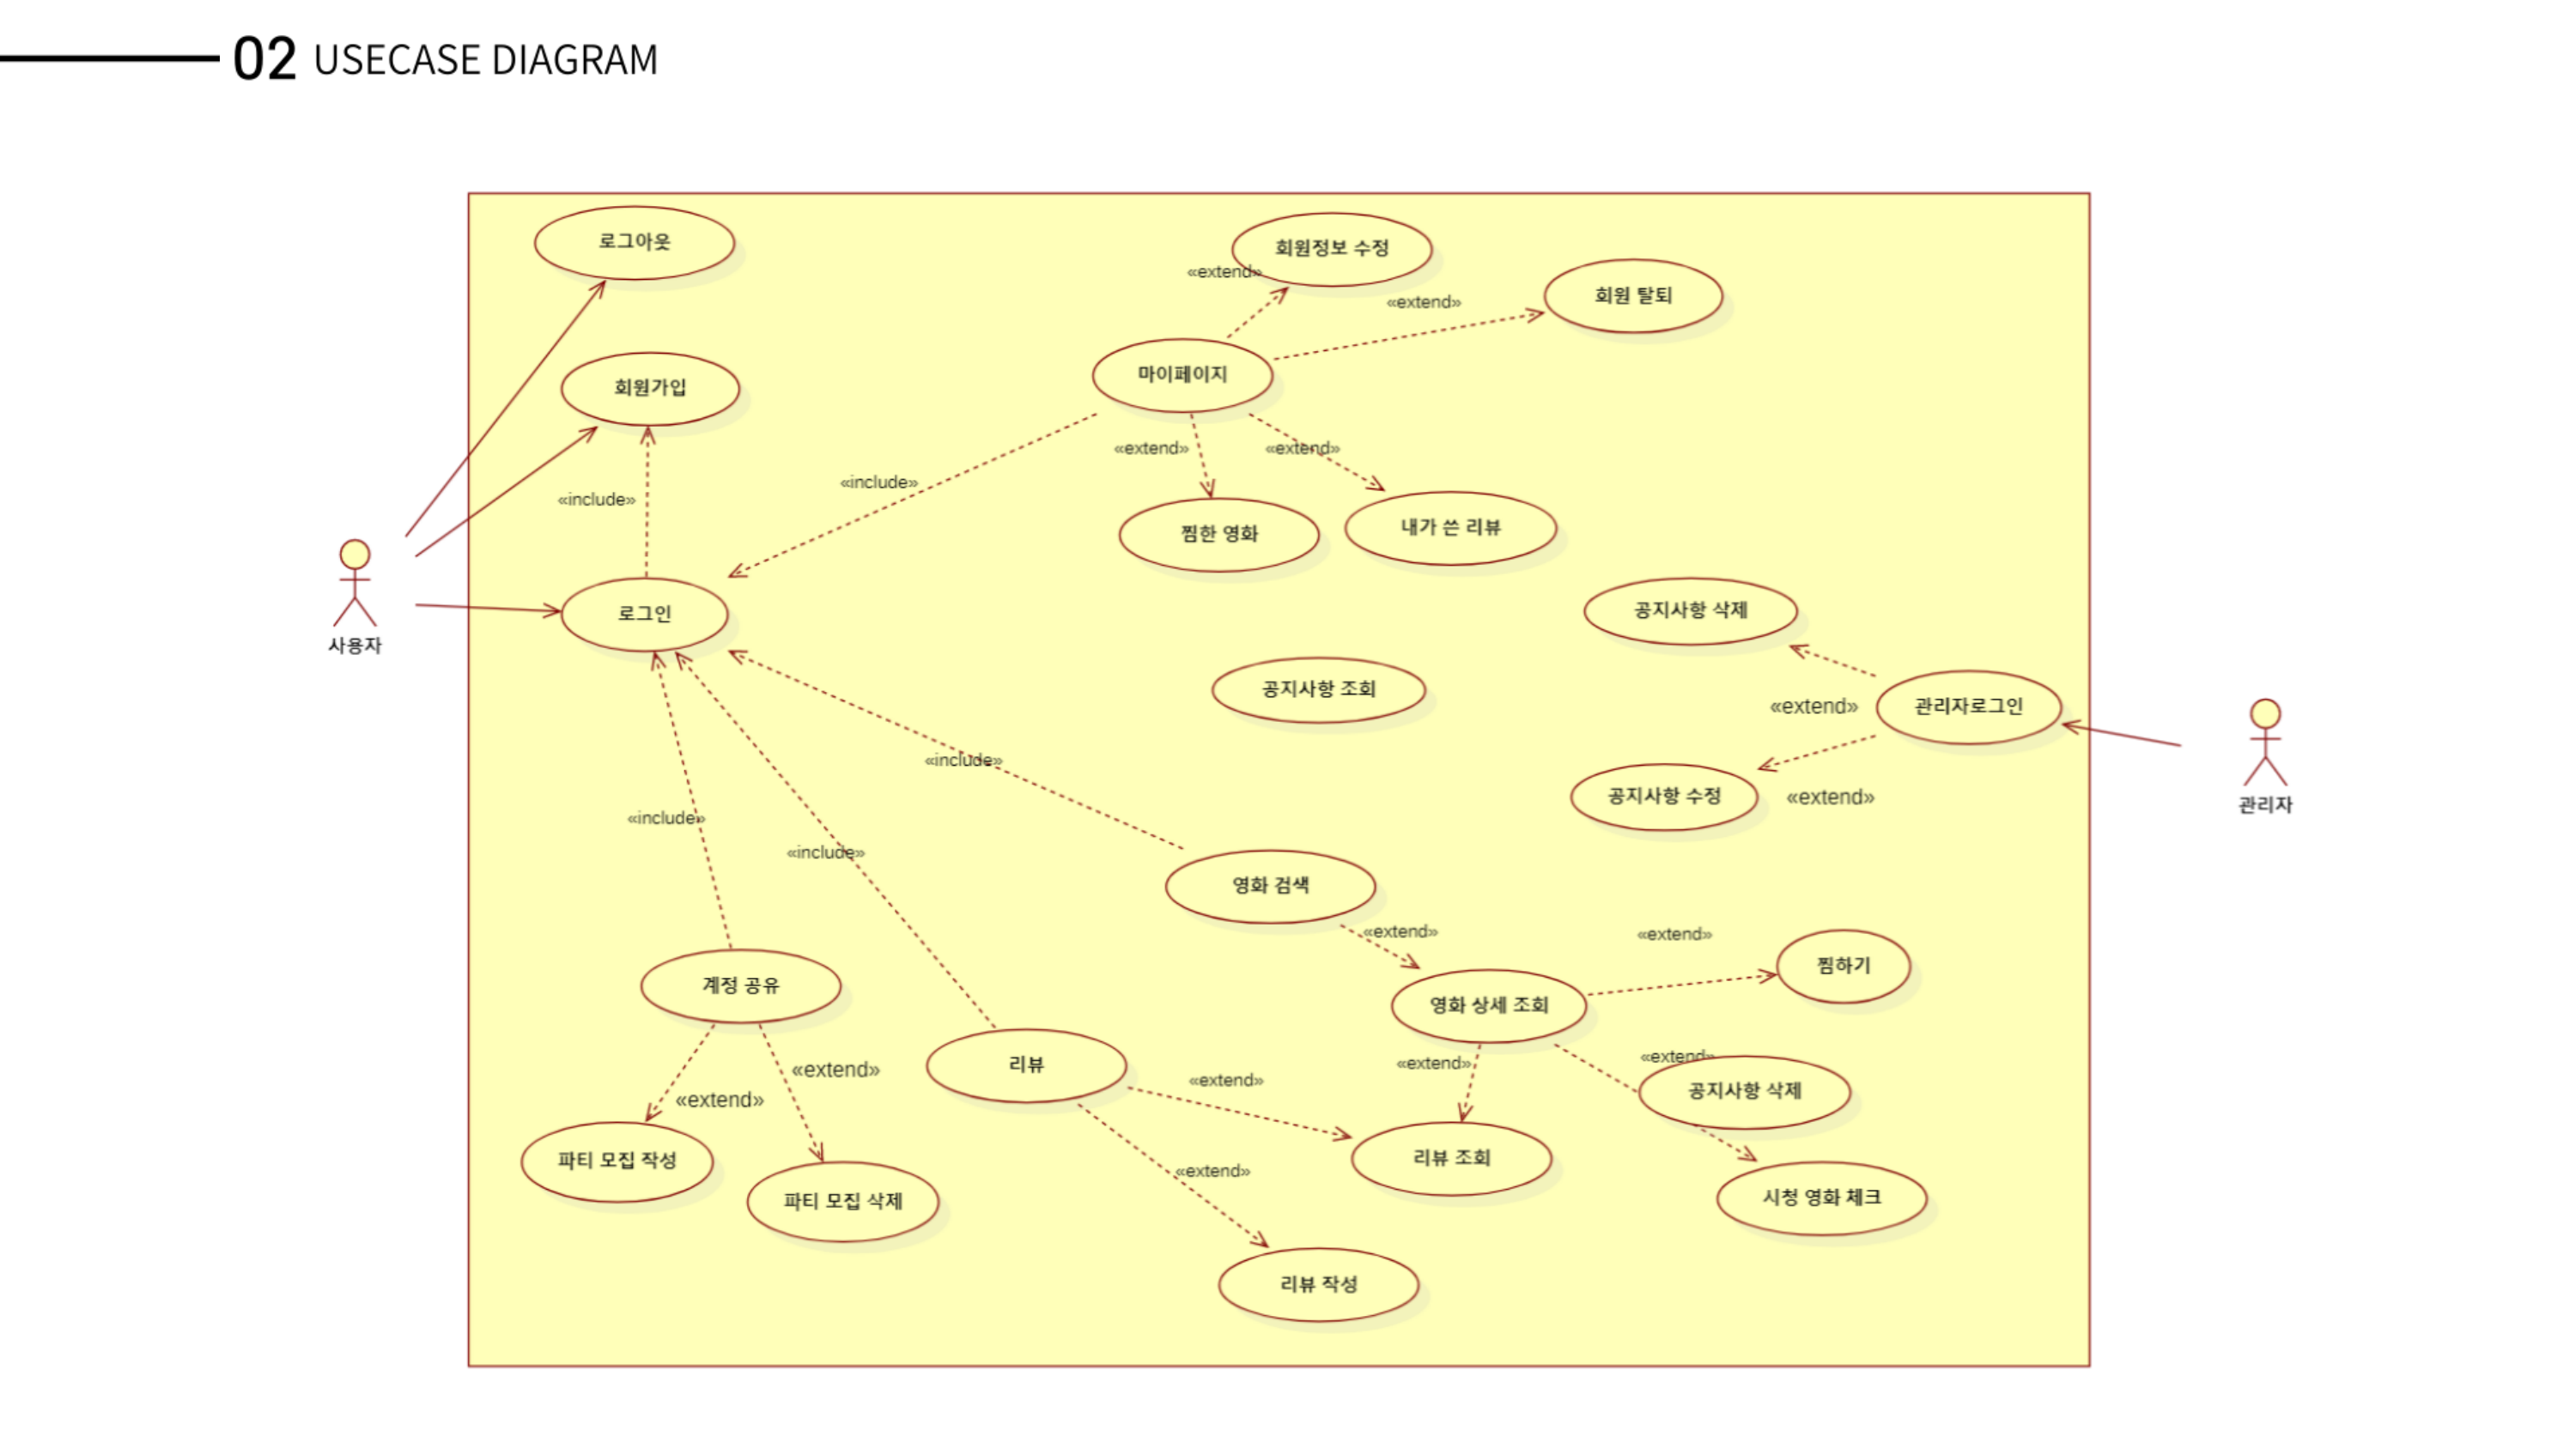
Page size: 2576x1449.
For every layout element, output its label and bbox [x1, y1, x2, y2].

text_box [265, 141, 2370, 1389]
text_box [0, 46, 210, 71]
picture [215, 11, 679, 109]
